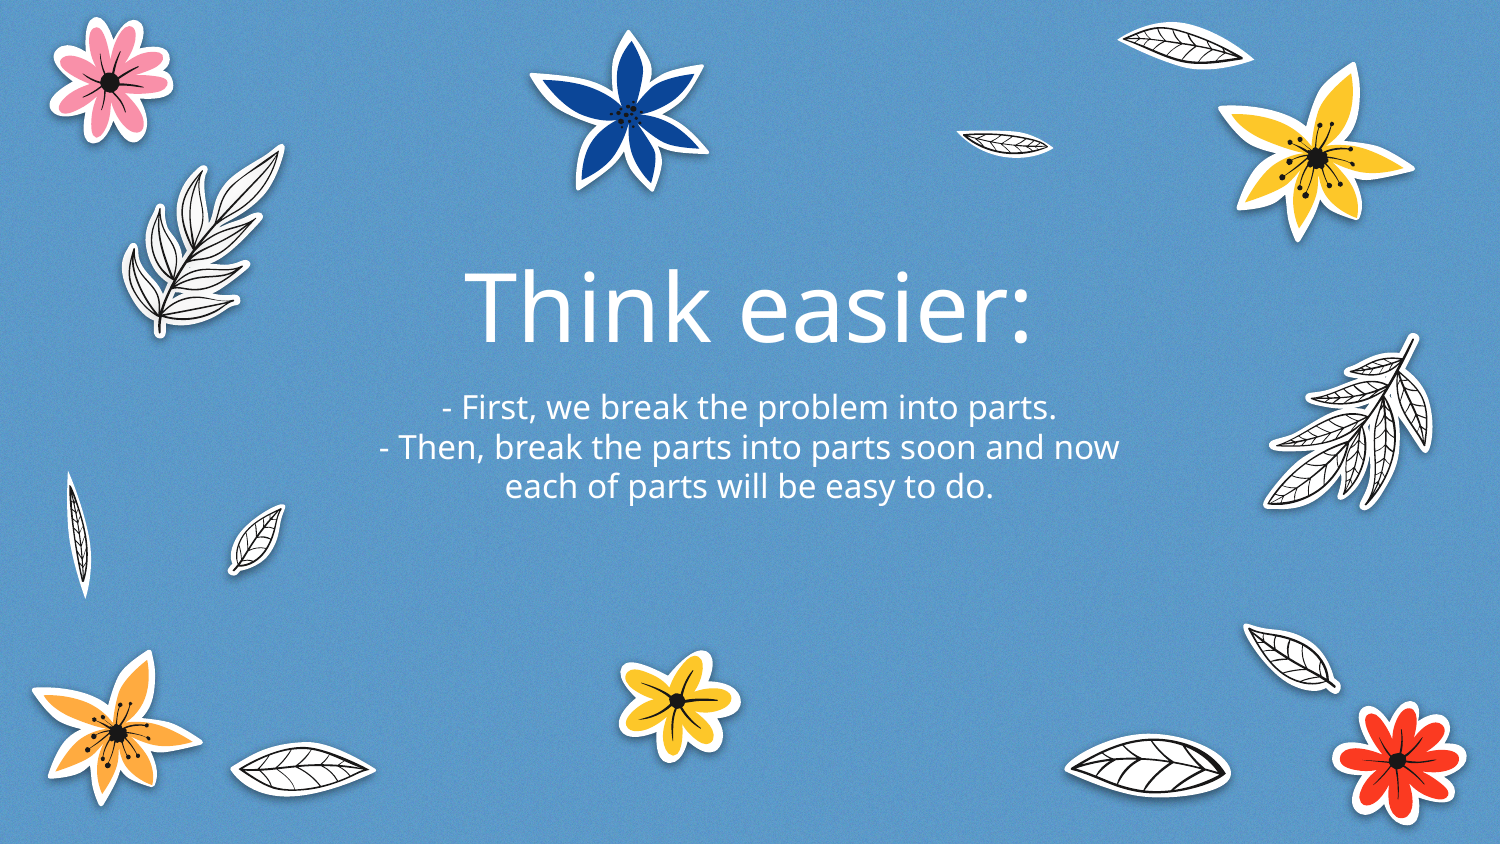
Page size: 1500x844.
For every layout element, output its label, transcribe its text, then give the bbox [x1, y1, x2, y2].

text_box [954, 90, 1054, 191]
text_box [21, 482, 134, 587]
list - First, we break the problem into parts. - Then, break the parts into parts soon and now each of parts will be easy to do. [363, 377, 1137, 572]
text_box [1241, 624, 1341, 693]
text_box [43, 18, 173, 143]
title Think easier: [363, 252, 1137, 377]
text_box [530, 31, 708, 191]
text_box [1065, 735, 1231, 797]
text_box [117, 145, 284, 337]
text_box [252, 715, 347, 834]
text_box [219, 513, 294, 565]
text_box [1116, 0, 1255, 120]
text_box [613, 651, 743, 762]
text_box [1259, 339, 1437, 505]
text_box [1330, 701, 1468, 825]
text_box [33, 651, 201, 805]
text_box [1220, 63, 1413, 241]
picture [0, 0, 1500, 844]
